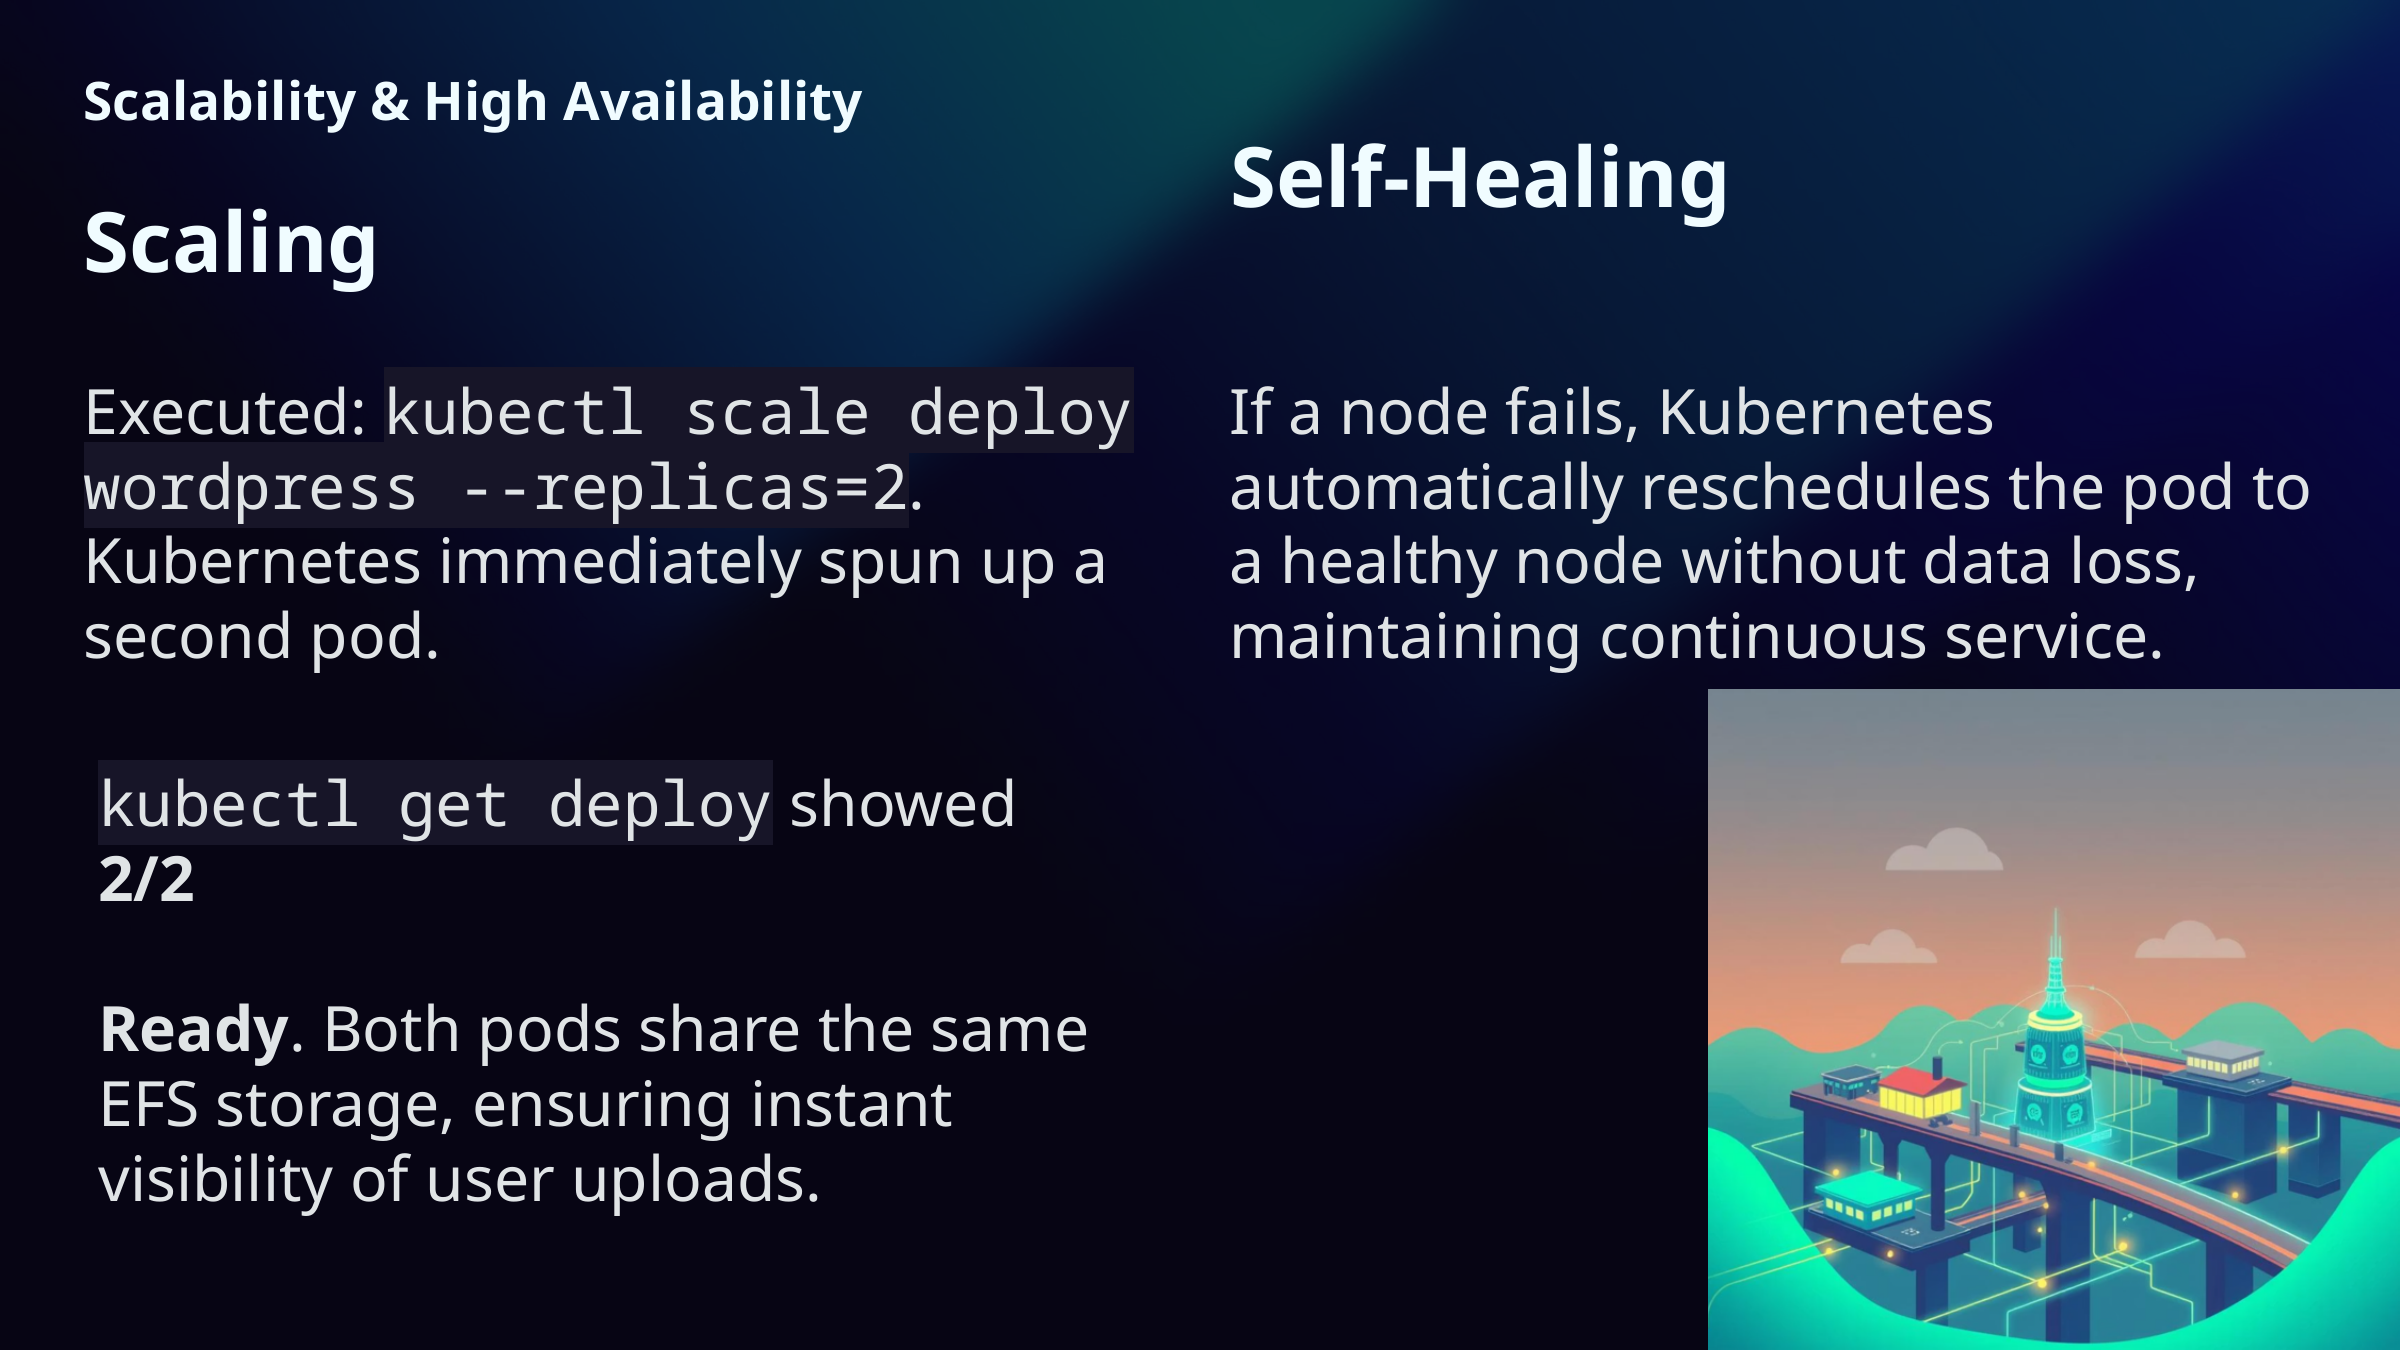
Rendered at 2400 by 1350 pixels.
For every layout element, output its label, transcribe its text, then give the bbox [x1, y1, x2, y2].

text_box If a node fails, Kubernetes automatically reschedules the pod to a healthy node without data loss, maintaining continuous service. [1229, 371, 2317, 447]
text_box Scalability & High Availability [83, 65, 815, 133]
text_box Self-Healing [1230, 191, 1497, 257]
text_box Executed: kubectl scale deploy wordpress --replicas=2. Kubernetes immediately spun up a second pod. [83, 371, 1171, 449]
text_box Scaling [83, 257, 350, 291]
picture [1708, 689, 2400, 1350]
text_box kubectl get deploy showed 2/2 Ready. Both pods share the same EFS storage, ensuring instant visibility of user uploads. [23, 764, 1111, 841]
